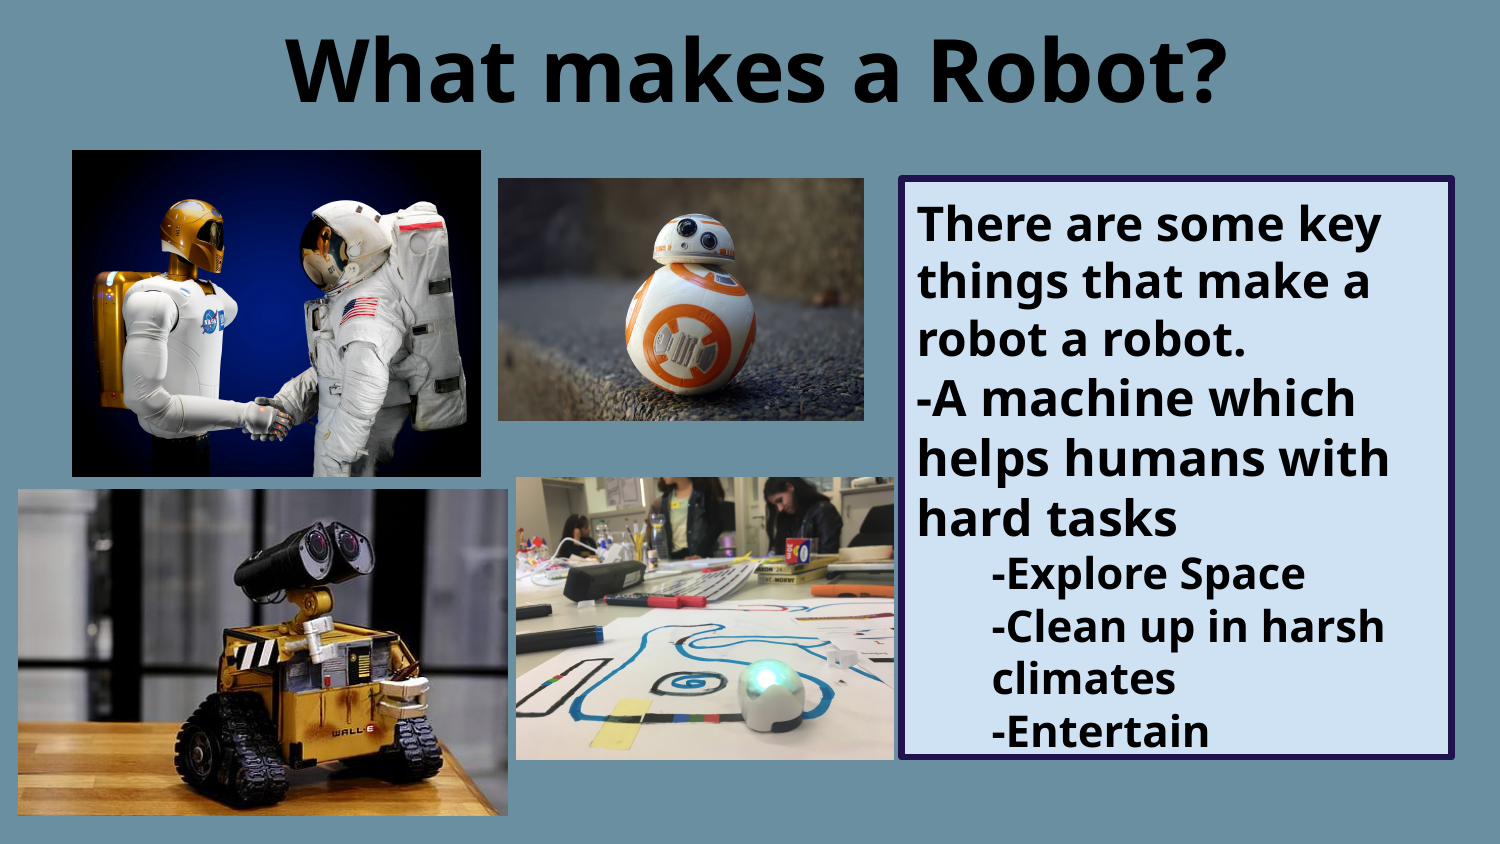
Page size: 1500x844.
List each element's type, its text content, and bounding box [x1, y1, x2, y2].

picture [72, 150, 481, 478]
picture [497, 178, 864, 422]
picture [18, 489, 508, 816]
title What makes a Robot? [154, 0, 1360, 151]
text_box There are some key things that make a robot a robot. -A machine which helps humans with hard tasks -Explore Space -Clean up in harsh climates -Entertain [901, 178, 1452, 758]
picture [515, 476, 894, 761]
